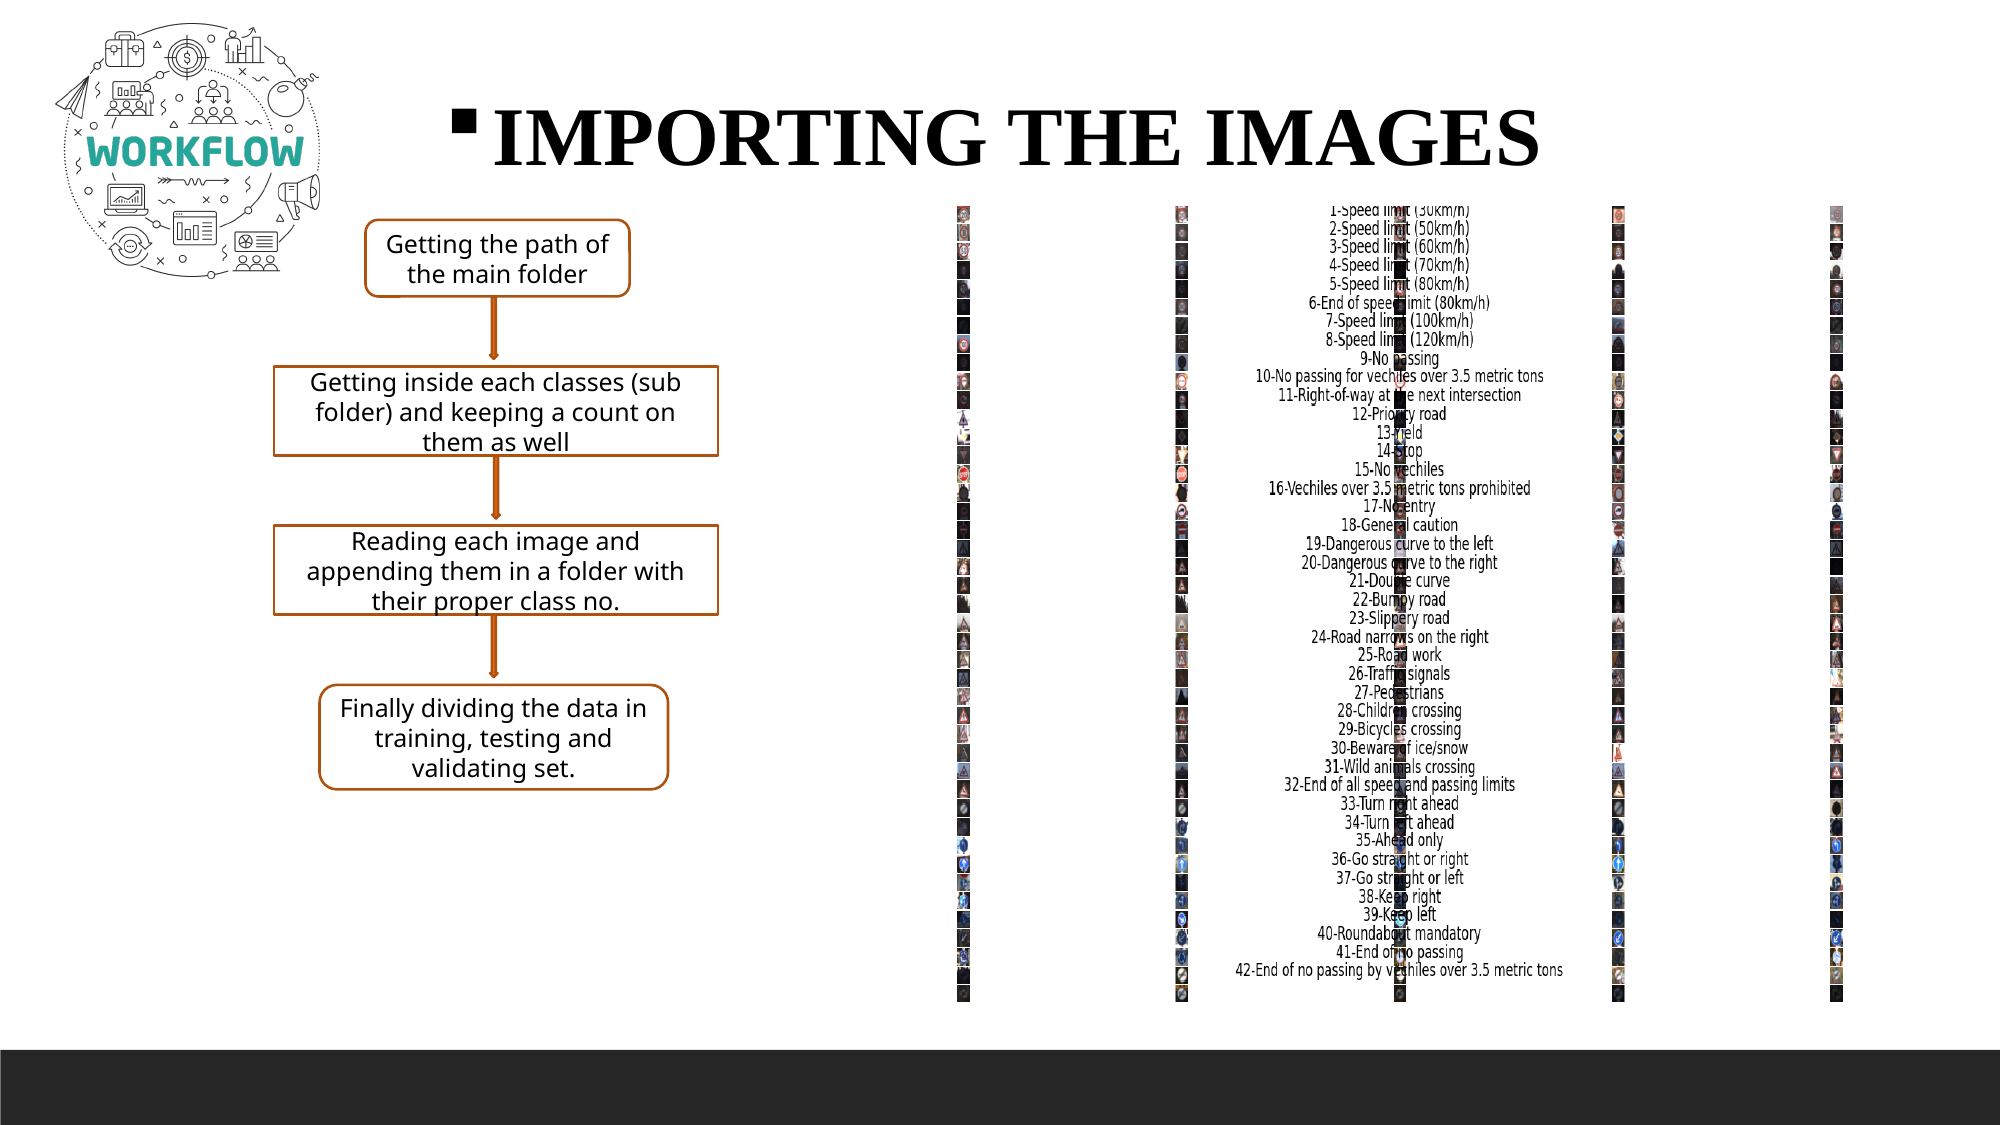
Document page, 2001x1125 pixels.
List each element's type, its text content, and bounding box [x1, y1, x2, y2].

text_box Finally dividing the data in training, testing and validating set. [318, 683, 670, 791]
text_box IMPORTING THE IMAGES [430, 74, 1782, 190]
text_box [491, 454, 502, 520]
text_box [488, 295, 499, 361]
picture [806, 206, 1931, 1004]
text_box [488, 613, 499, 679]
text_box Getting inside each classes (sub folder) and keeping a count on them as well [273, 365, 719, 457]
picture [54, 22, 321, 280]
text_box Reading each image and appending them in a folder with their proper class no. [273, 524, 719, 616]
text_box Getting the path of the main folder [364, 218, 631, 298]
